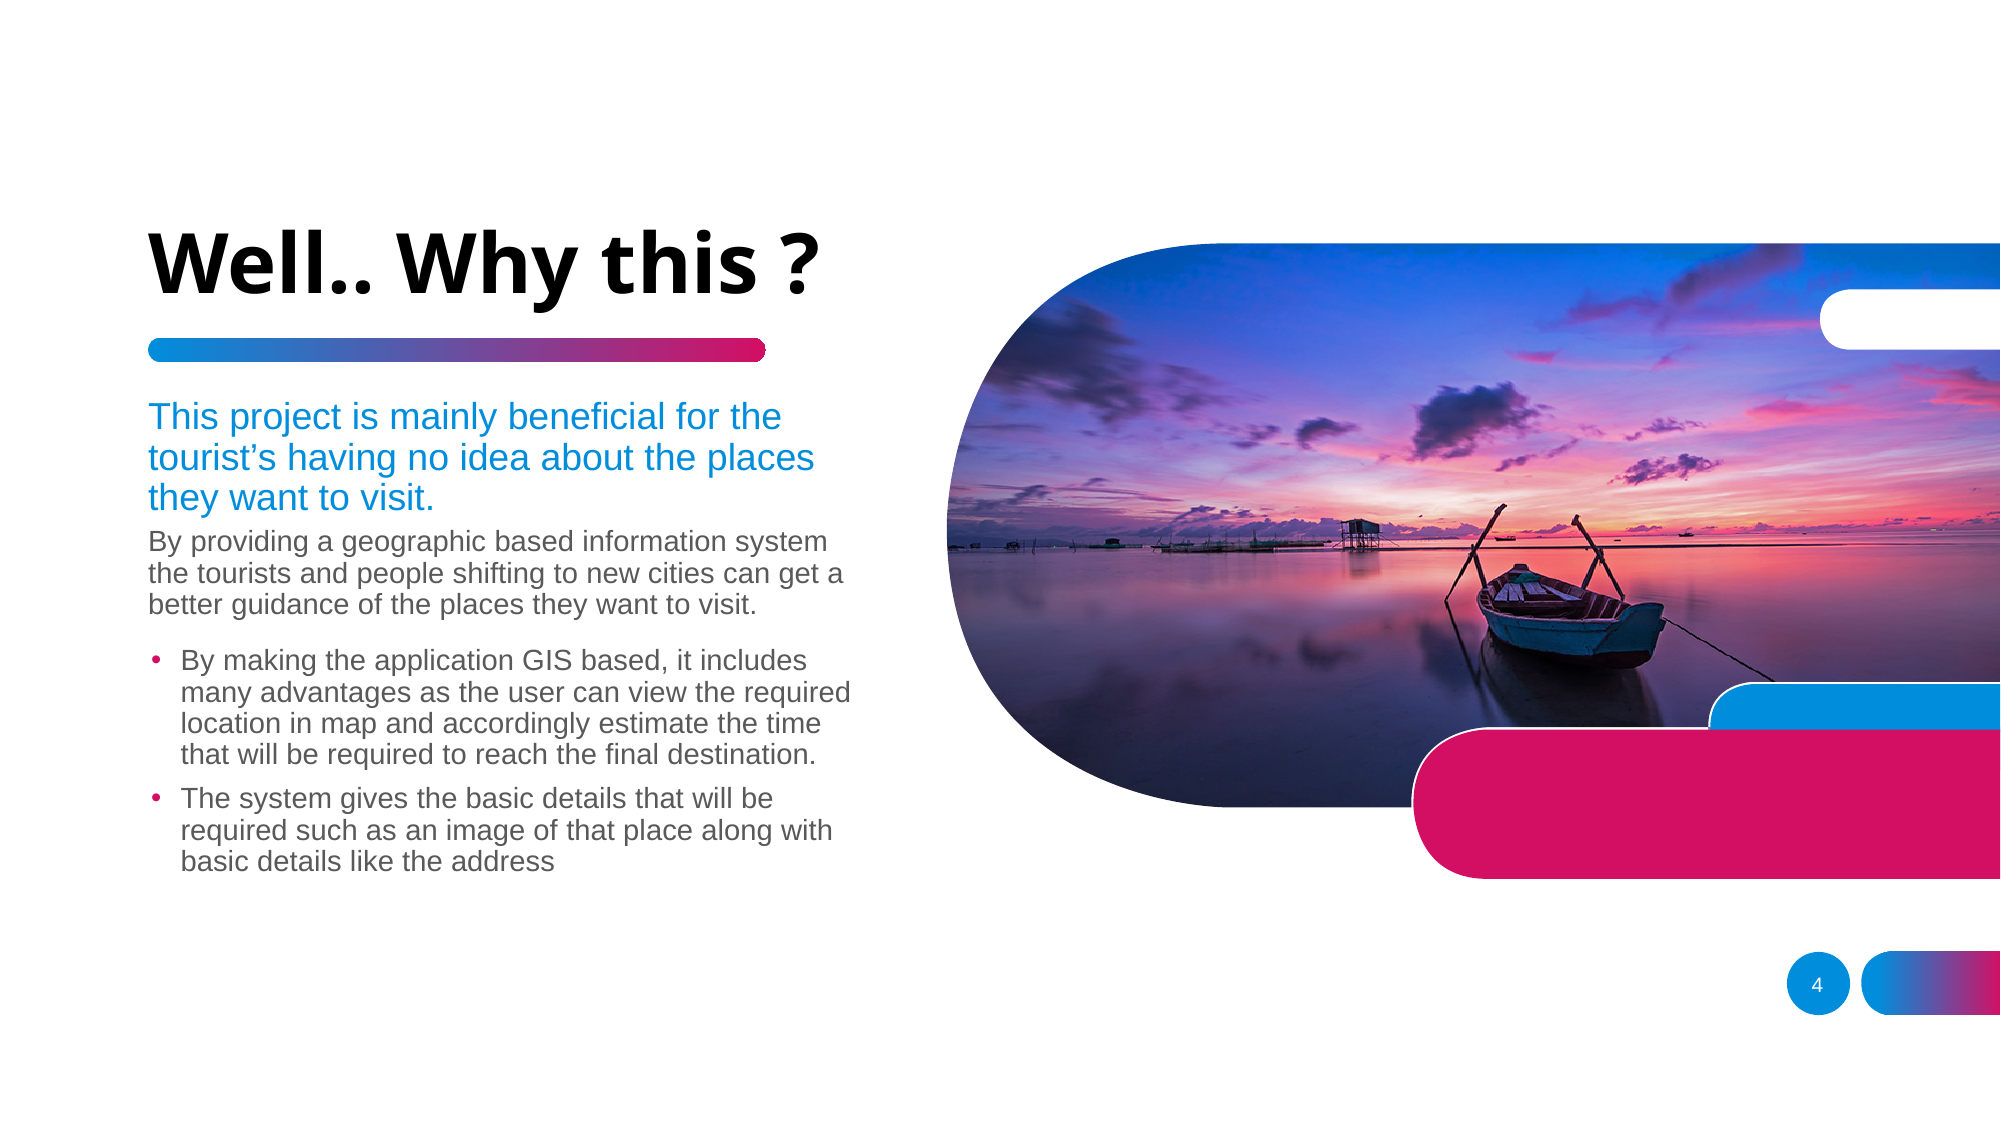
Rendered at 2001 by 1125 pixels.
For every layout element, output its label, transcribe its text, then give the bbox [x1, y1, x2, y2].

picture [946, 243, 2001, 808]
slide_number 4 [1772, 954, 1863, 1015]
list This project is mainly beneficial for the tourist’s having no idea about the places they want to visit. [133, 389, 882, 505]
list By making the application GIS based, it includes many advantages as the user can view the required location in map and accordingly estimate the time that will be required to reach the final destination. The system gives the basic details that will be required such as an image of that place along with basic details like the address [136, 637, 883, 919]
title Well.. Why this ? [133, 202, 873, 331]
list By providing a geographic based information system the tourists and people shifting to new cities can get a better guidance of the places they want to visit. [133, 519, 885, 633]
